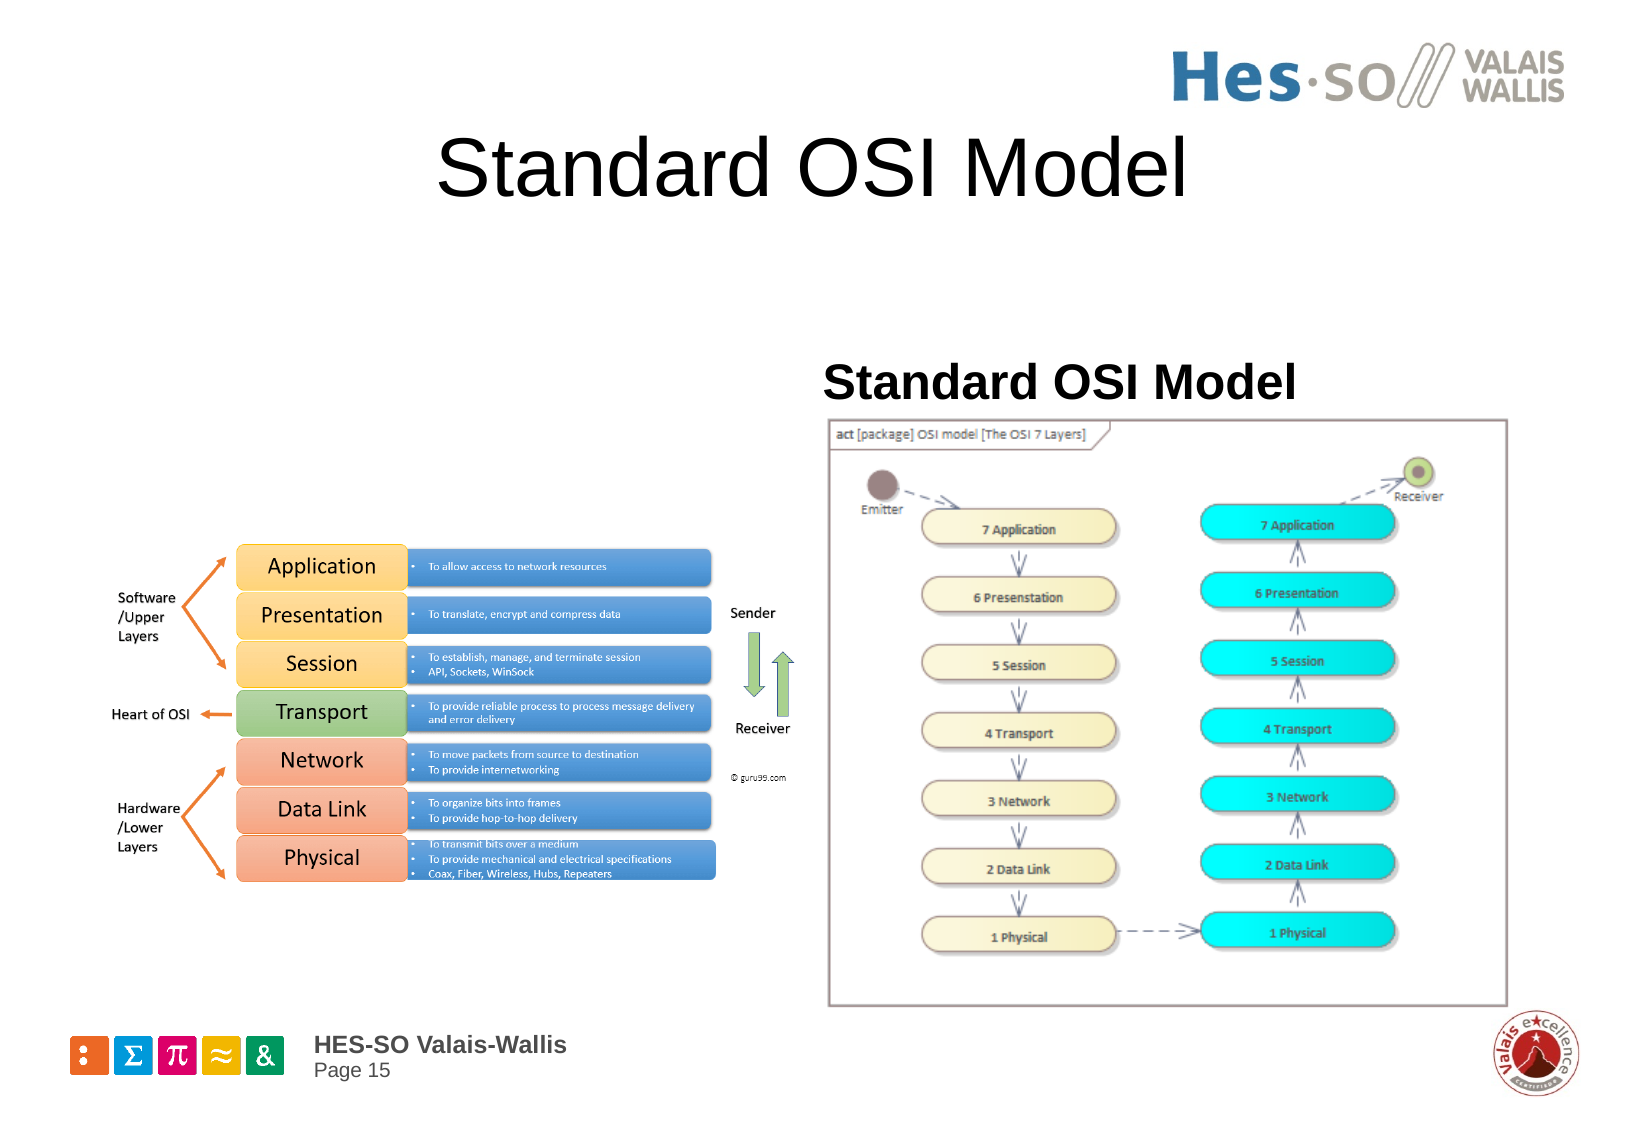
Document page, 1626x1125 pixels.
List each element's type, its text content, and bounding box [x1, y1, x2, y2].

picture [70, 1036, 114, 1075]
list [111, 525, 800, 901]
picture [1491, 1008, 1581, 1098]
picture [1173, 42, 1564, 108]
title Standard OSI Model [111, 59, 1514, 278]
picture [126, 1046, 141, 1057]
picture [126, 1059, 140, 1065]
list Standard OSI Model [822, 275, 1514, 411]
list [822, 413, 1514, 1013]
picture [153, 1036, 284, 1075]
